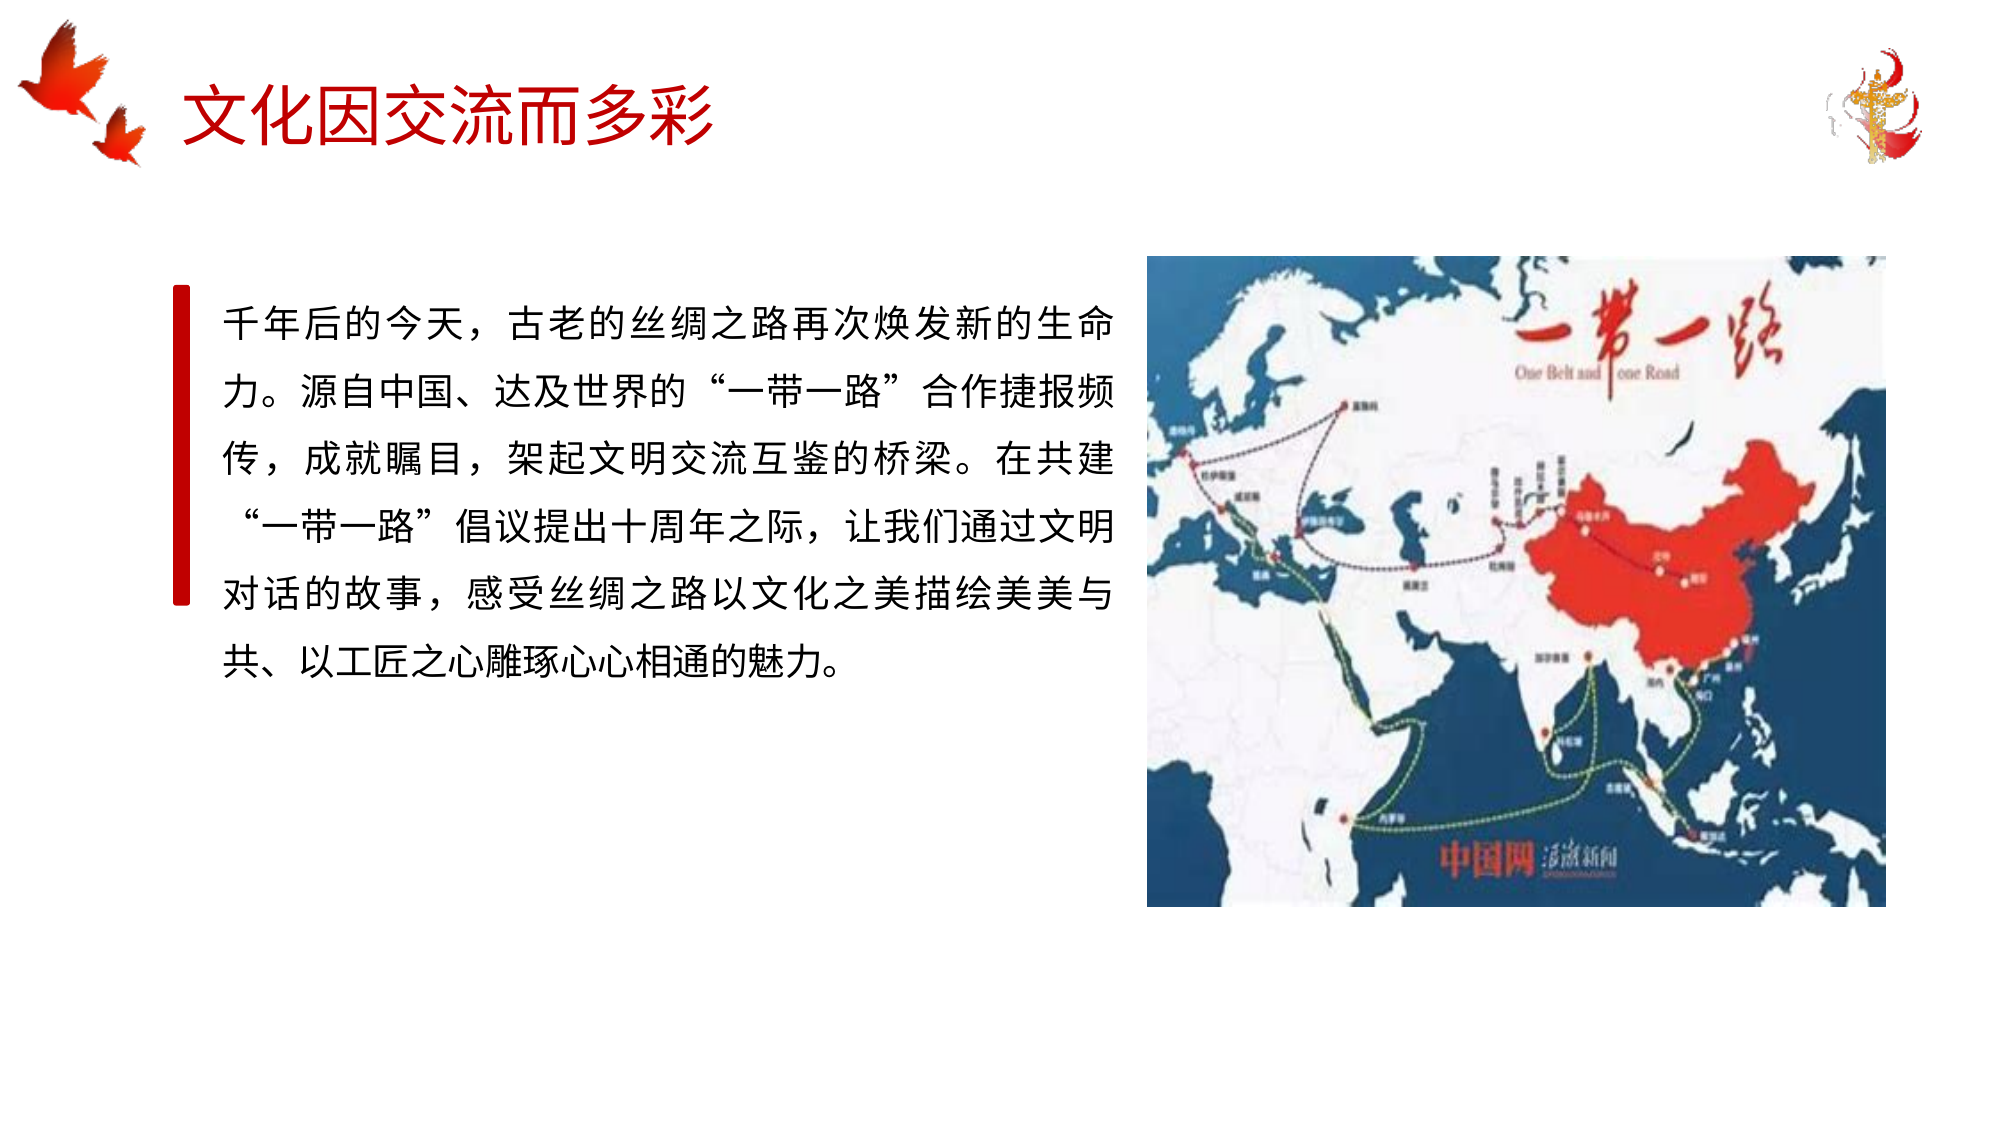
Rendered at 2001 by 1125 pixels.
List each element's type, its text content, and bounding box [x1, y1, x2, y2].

text_box 千年后的今天，古老的丝绸之路再次焕发新的生命力。源自中国、达及世界的“一带一路”合作捷报频传，成就瞩目，架起文明交流互鉴的桥梁。在共建“一带一路”倡议提出十周年之际，让我们通过文明对话的故事，感受丝绸之路以文化之美描绘美美与共、以工匠之心雕琢心心相通的魅力。 [207, 270, 1130, 691]
text_box [172, 283, 192, 607]
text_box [0, 6, 160, 179]
picture [1826, 48, 1922, 164]
picture [1147, 256, 1886, 907]
text_box 文化因交流而多彩 [167, 66, 1799, 161]
